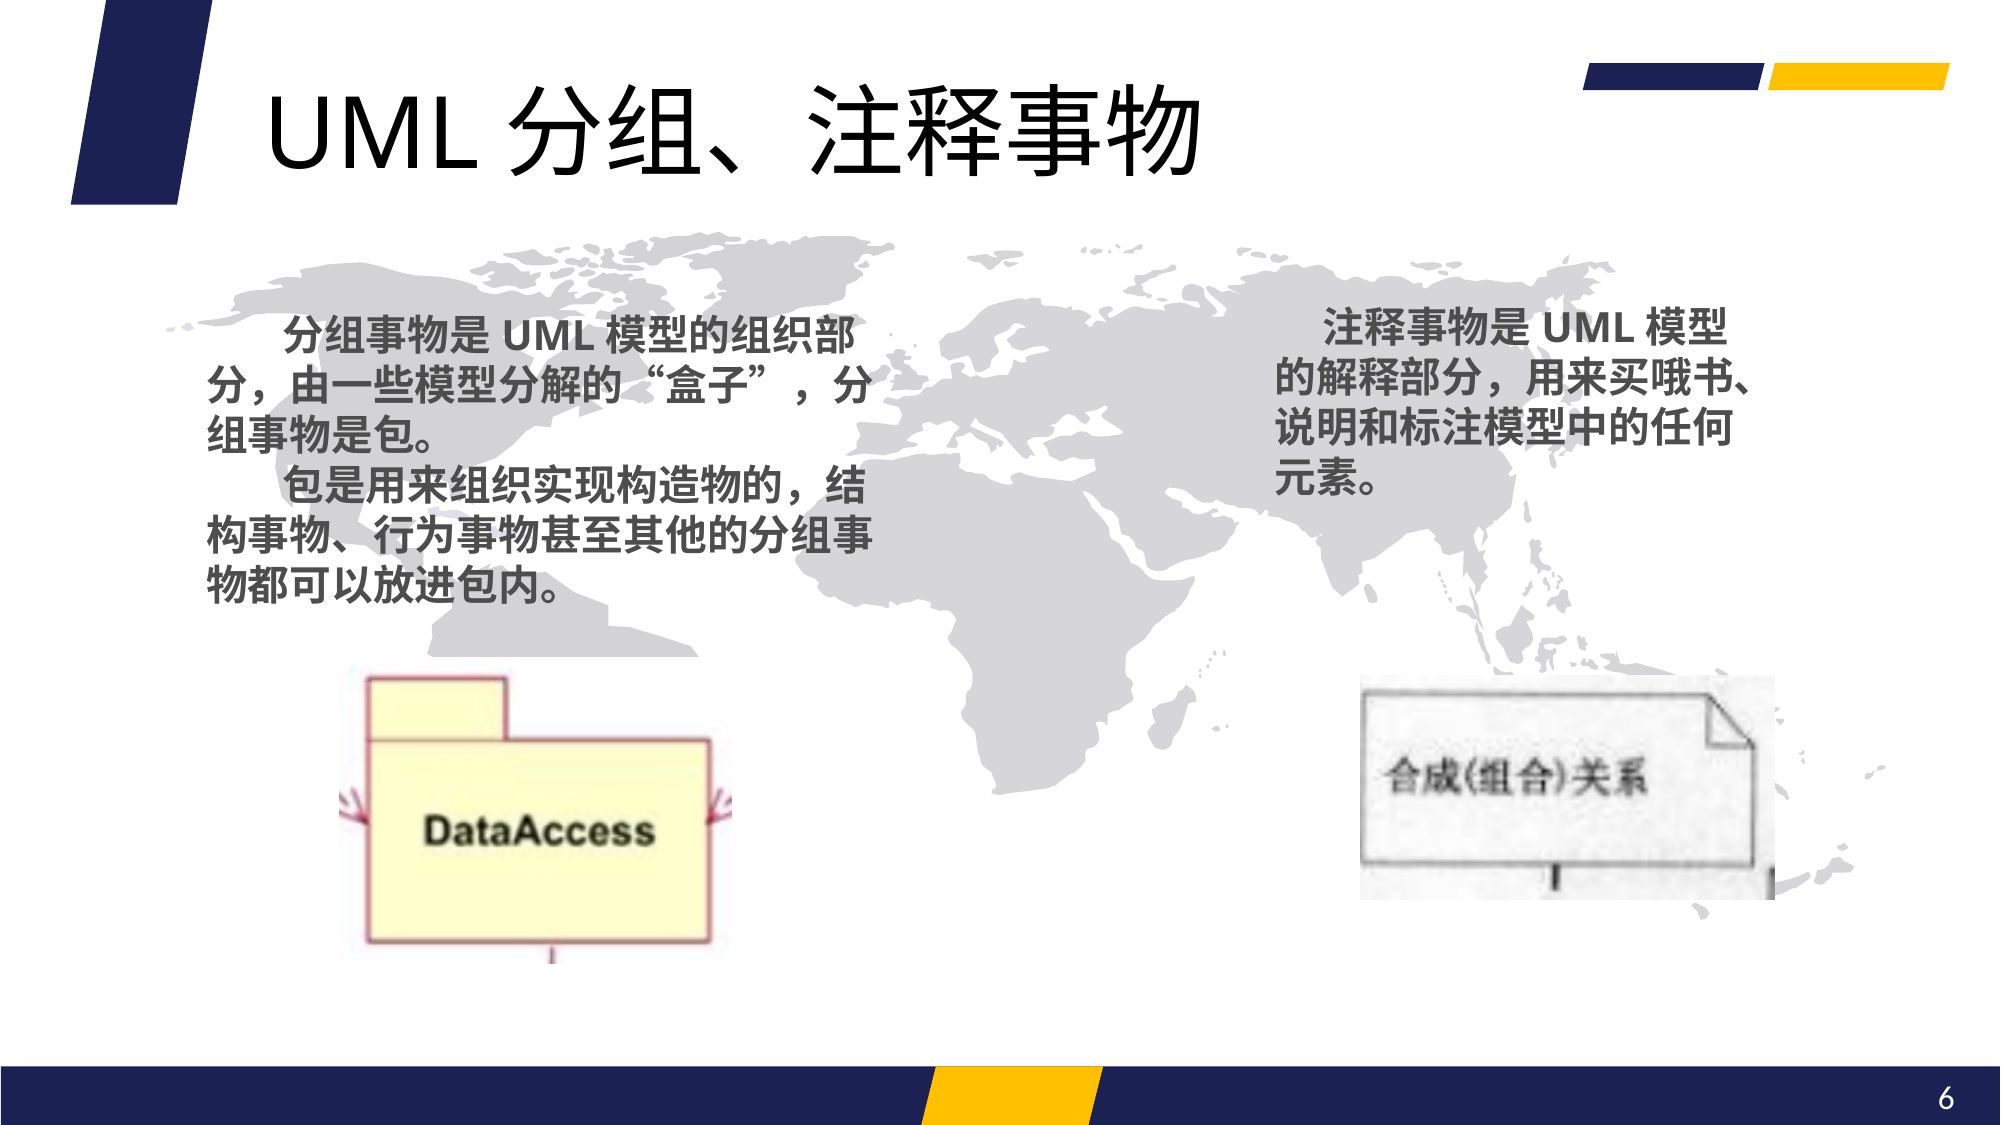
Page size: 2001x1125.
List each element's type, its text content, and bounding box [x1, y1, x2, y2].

text_box [919, 1064, 1106, 1125]
text_box [0, 1064, 935, 1125]
slide_number 6 [1503, 1065, 1970, 1125]
text_box UML分组、注释事物 [244, 58, 2000, 199]
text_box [164, 231, 1886, 921]
picture [1359, 675, 1776, 901]
text_box [1091, 1064, 2000, 1125]
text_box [190, 301, 906, 620]
text_box [68, 0, 215, 207]
picture [338, 657, 732, 965]
